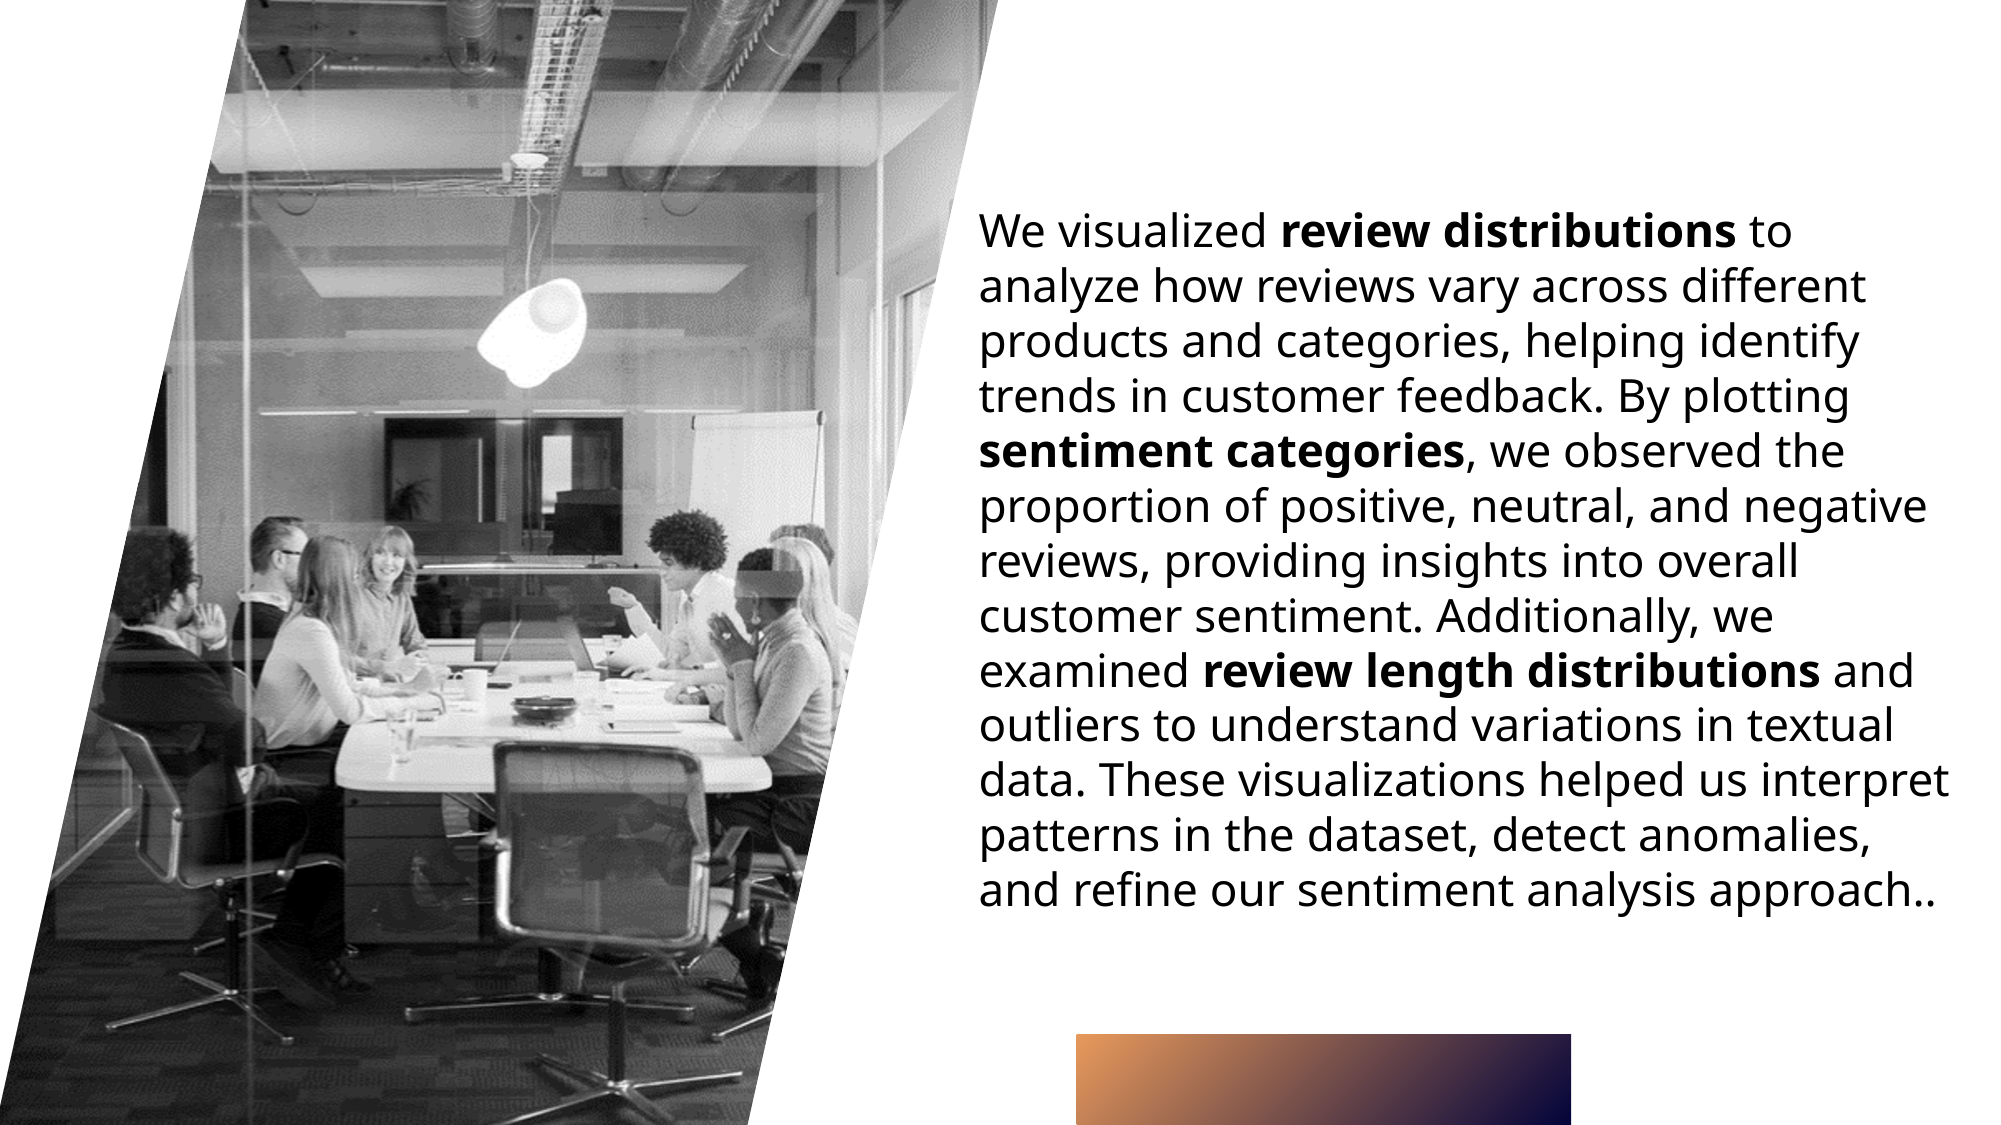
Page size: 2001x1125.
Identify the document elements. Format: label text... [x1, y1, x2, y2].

text_box We visualized review distributions to analyze how reviews vary across different products and categories, helping identify trends in customer feedback. By plotting sentiment categories, we observed the proportion of positive, neutral, and negative reviews, providing insights into overall customer sentiment. Additionally, we examined review length distributions and outliers to understand variations in textual data. These visualizations helped us interpret patterns in the dataset, detect anomalies, and refine our sentiment analysis approach.. [999, 193, 1967, 924]
picture [0, 0, 999, 1125]
